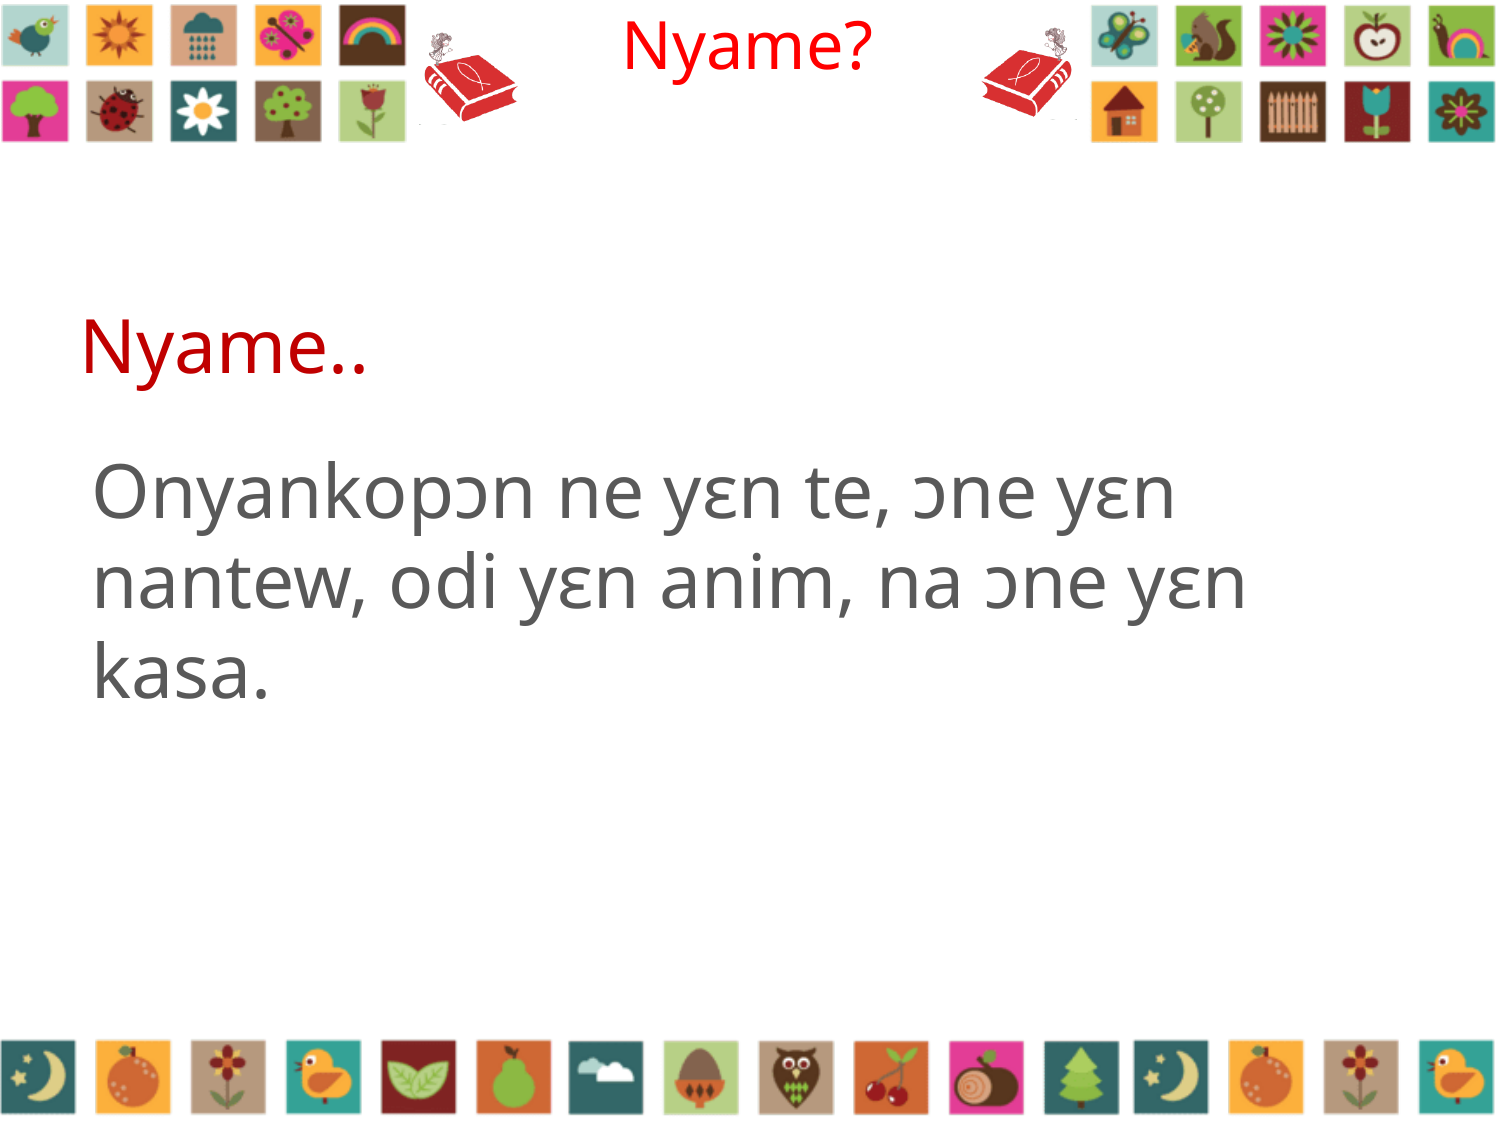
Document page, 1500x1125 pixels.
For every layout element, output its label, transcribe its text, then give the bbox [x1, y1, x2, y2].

text_box Nyame? [414, 0, 1080, 91]
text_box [0, 1028, 1500, 1118]
text_box Nyame.. [64, 290, 1412, 396]
picture [950, 3, 1500, 150]
picture [0, 3, 550, 150]
text_box Onyankopɔn ne yɛn te, ɔne yɛn nantew, odi yɛn anim, na ɔne yɛn kasa. [76, 436, 1424, 722]
